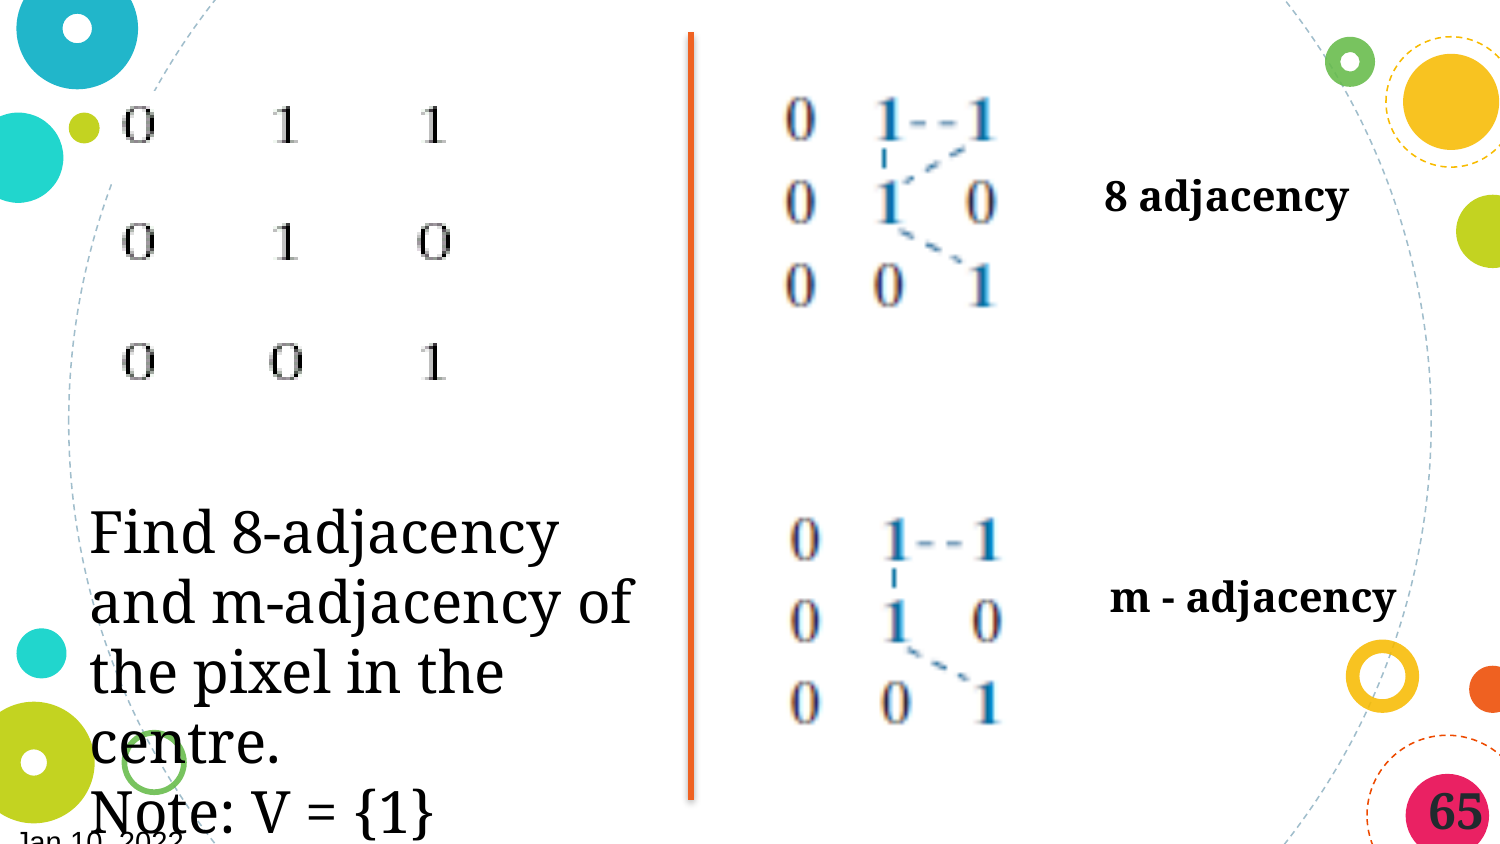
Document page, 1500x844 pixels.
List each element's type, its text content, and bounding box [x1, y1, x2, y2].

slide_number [0, 815, 74, 844]
text_box m - adjacency [1080, 563, 1412, 629]
picture [761, 55, 1034, 340]
picture [111, 90, 479, 427]
picture [773, 492, 1022, 741]
text_box Find 8-adjacency and m-adjacency of the pixel in the centre. Note: V = {1} [74, 487, 691, 844]
slide_number 65 [1316, 764, 1500, 844]
text_box 8 adjacency [1080, 161, 1365, 227]
